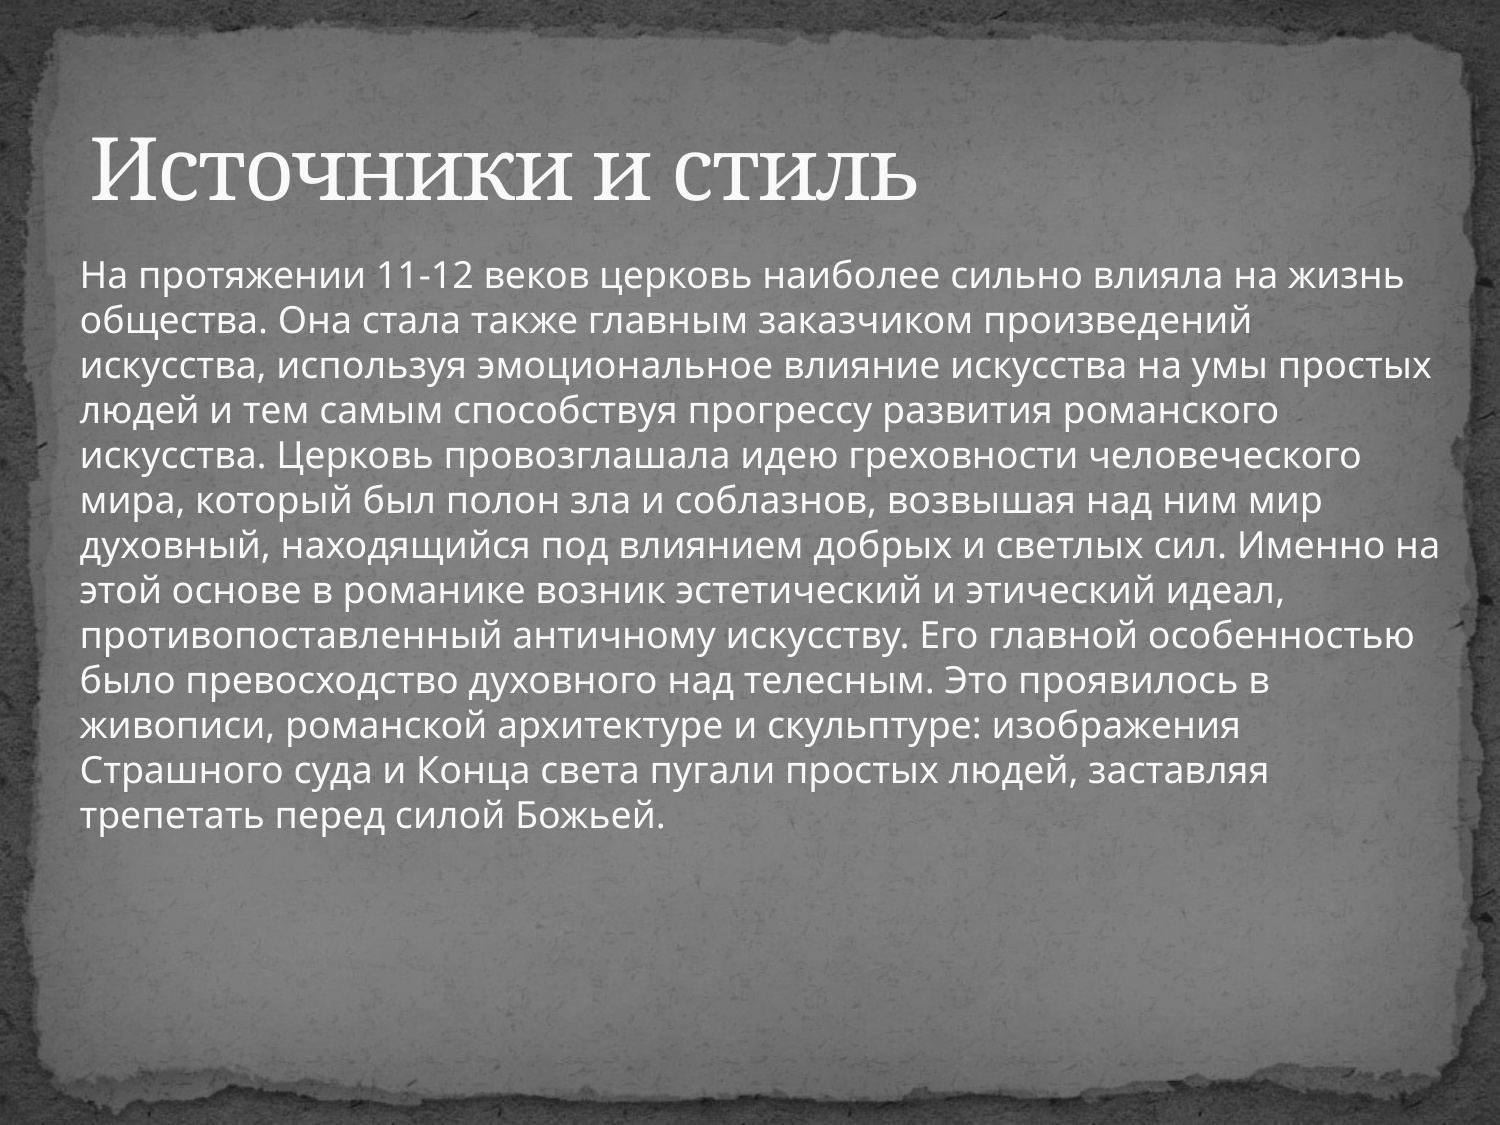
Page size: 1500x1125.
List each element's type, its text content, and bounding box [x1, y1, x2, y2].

text_box На протяжении 11-12 веков церковь наиболее сильно влияла на жизнь общества. Она стала также главным заказчиком произведений искусства, используя эмоциональное влияние искусства на умы простых людей и тем самым способствуя прогрессу развития романского искусства. Церковь провозглашала идею греховности человеческого мира, который был полон зла и соблазнов, возвышая над ним мир духовный, находящийся под влиянием добрых и светлых сил. Именно на этой основе в романике возник эстетический и этический идеал, противопоставленный античному искусству. Его главной особенностью было превосходство духовного над телесным. Это проявилось в живописи, романской архитектуре и скульптуре: изображения Страшного суда и Конца света пугали простых людей, заставляя трепетать перед силой Божьей. [64, 243, 1459, 844]
title Источники и стиль [74, 24, 1425, 225]
